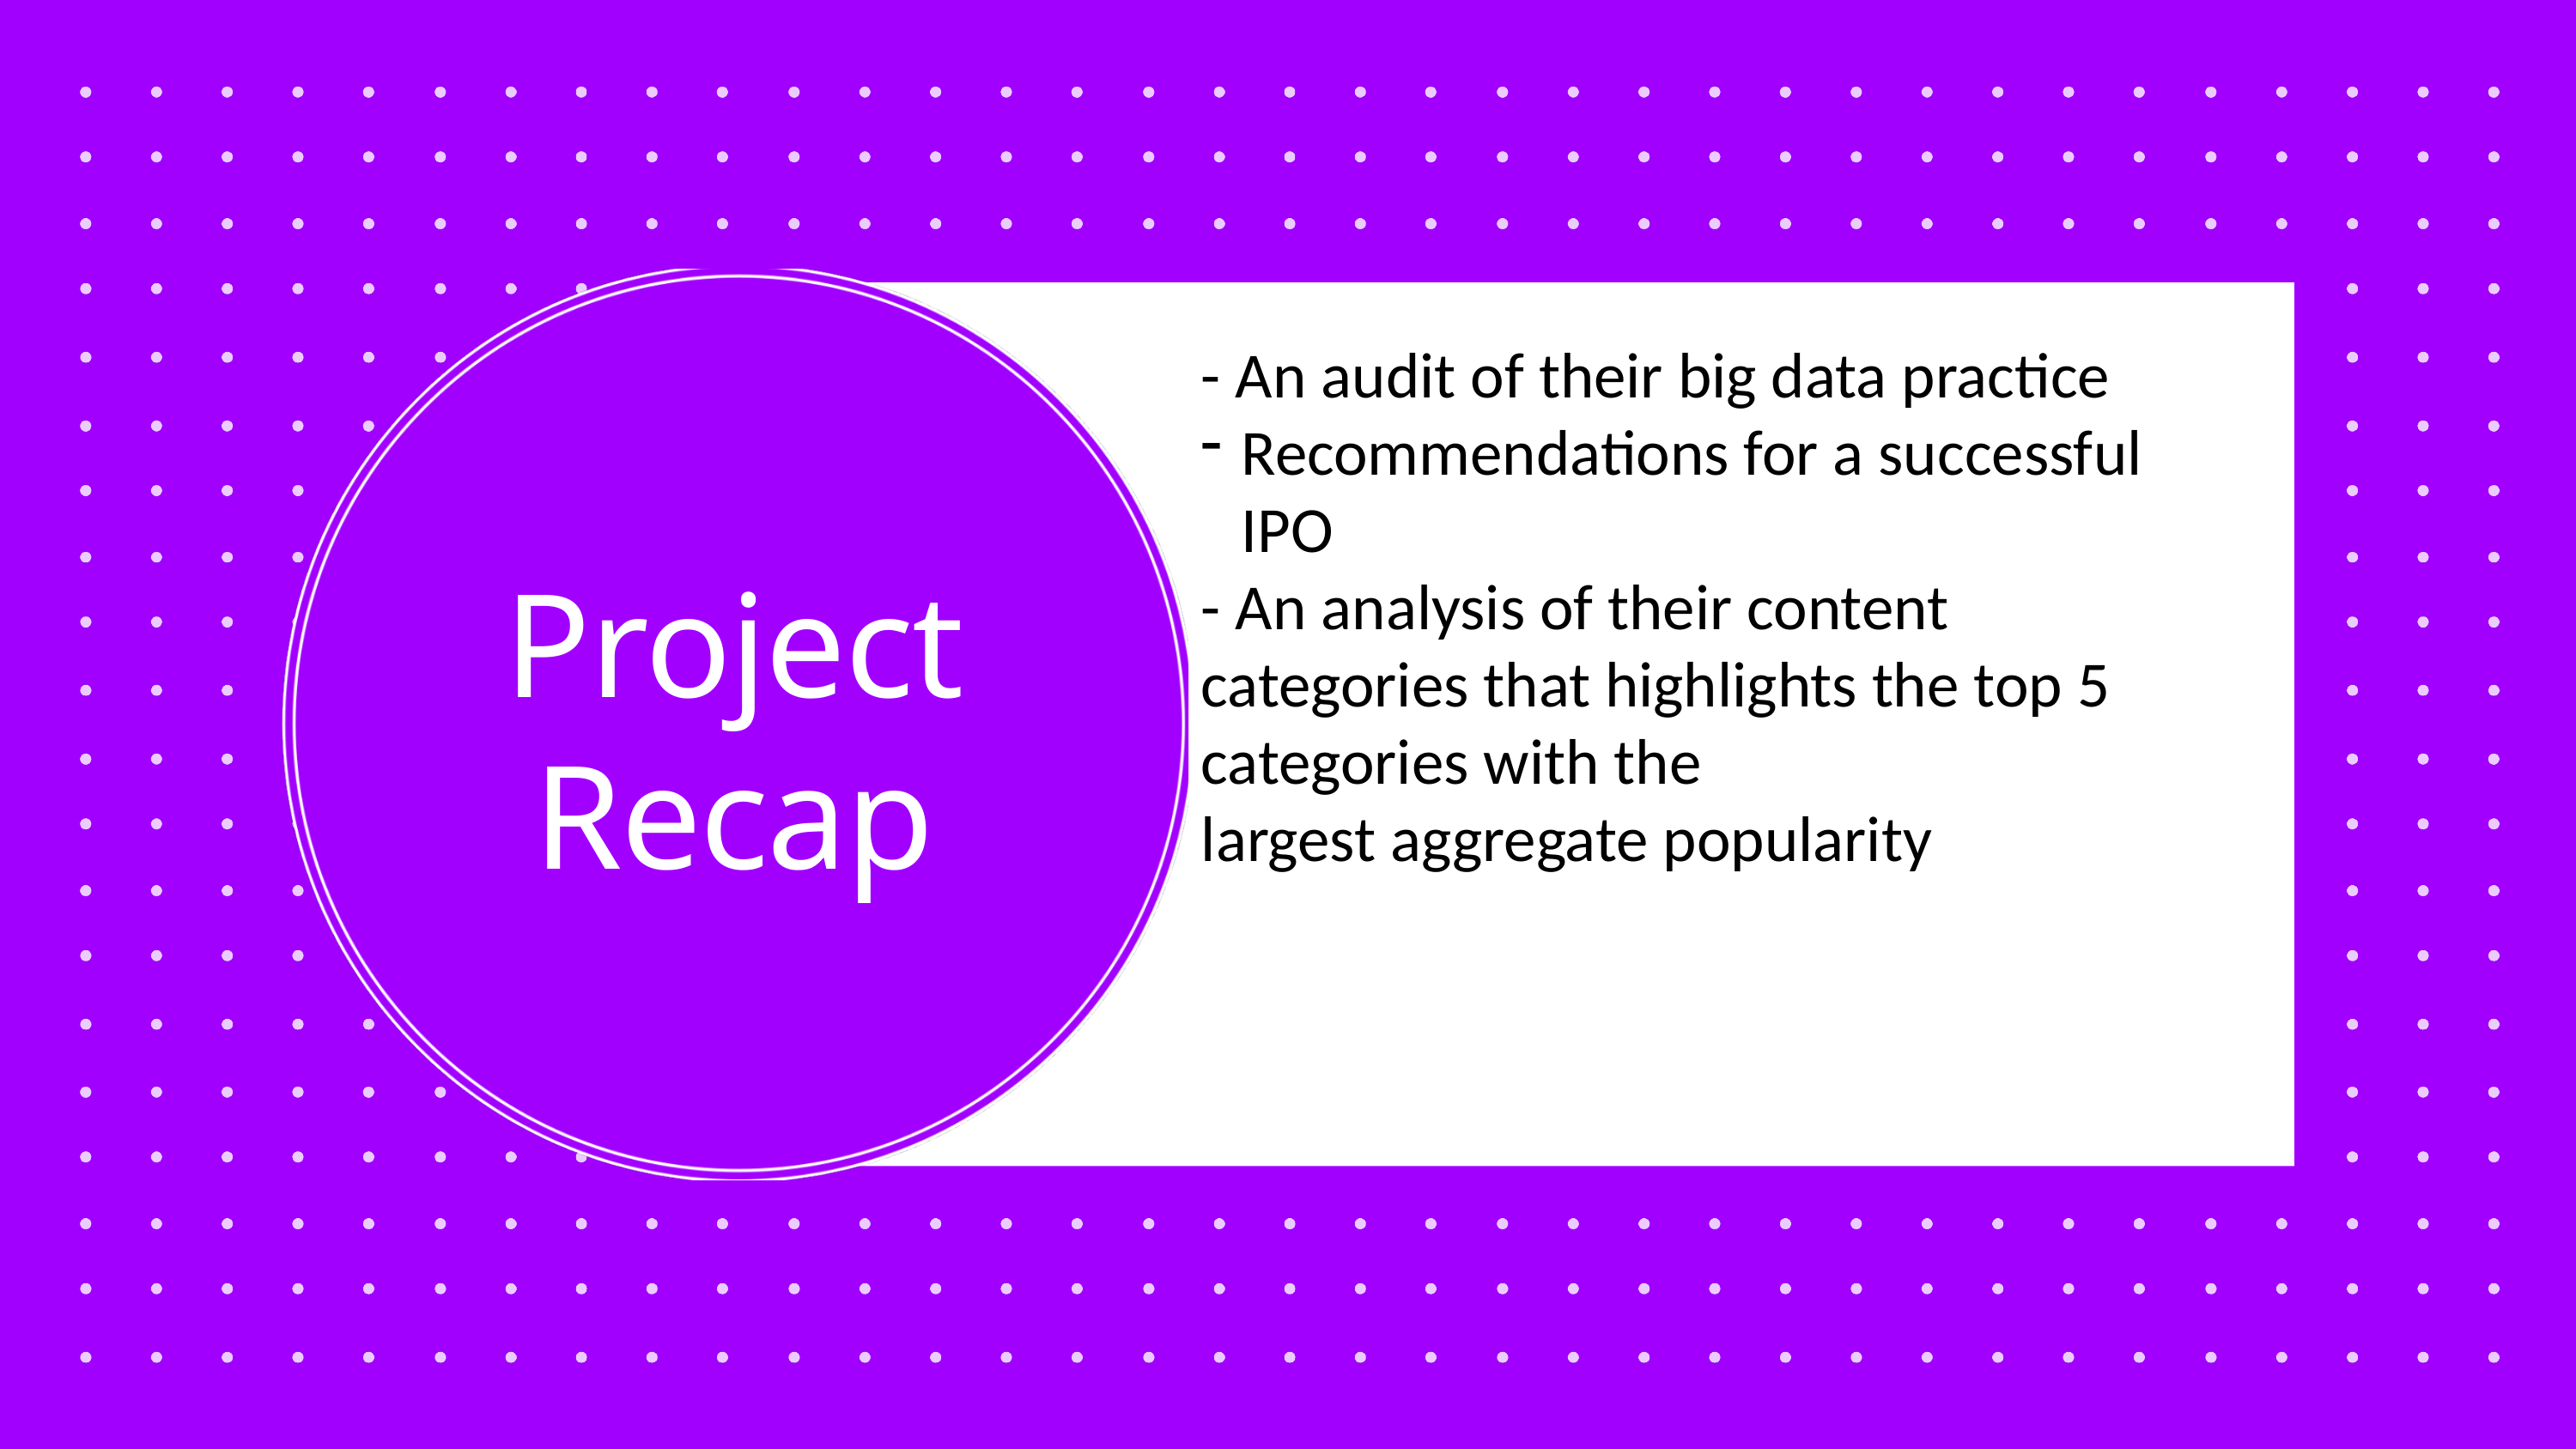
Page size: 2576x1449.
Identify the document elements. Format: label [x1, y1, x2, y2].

picture [278, 268, 1189, 1180]
text_box [72, 82, 2504, 1367]
